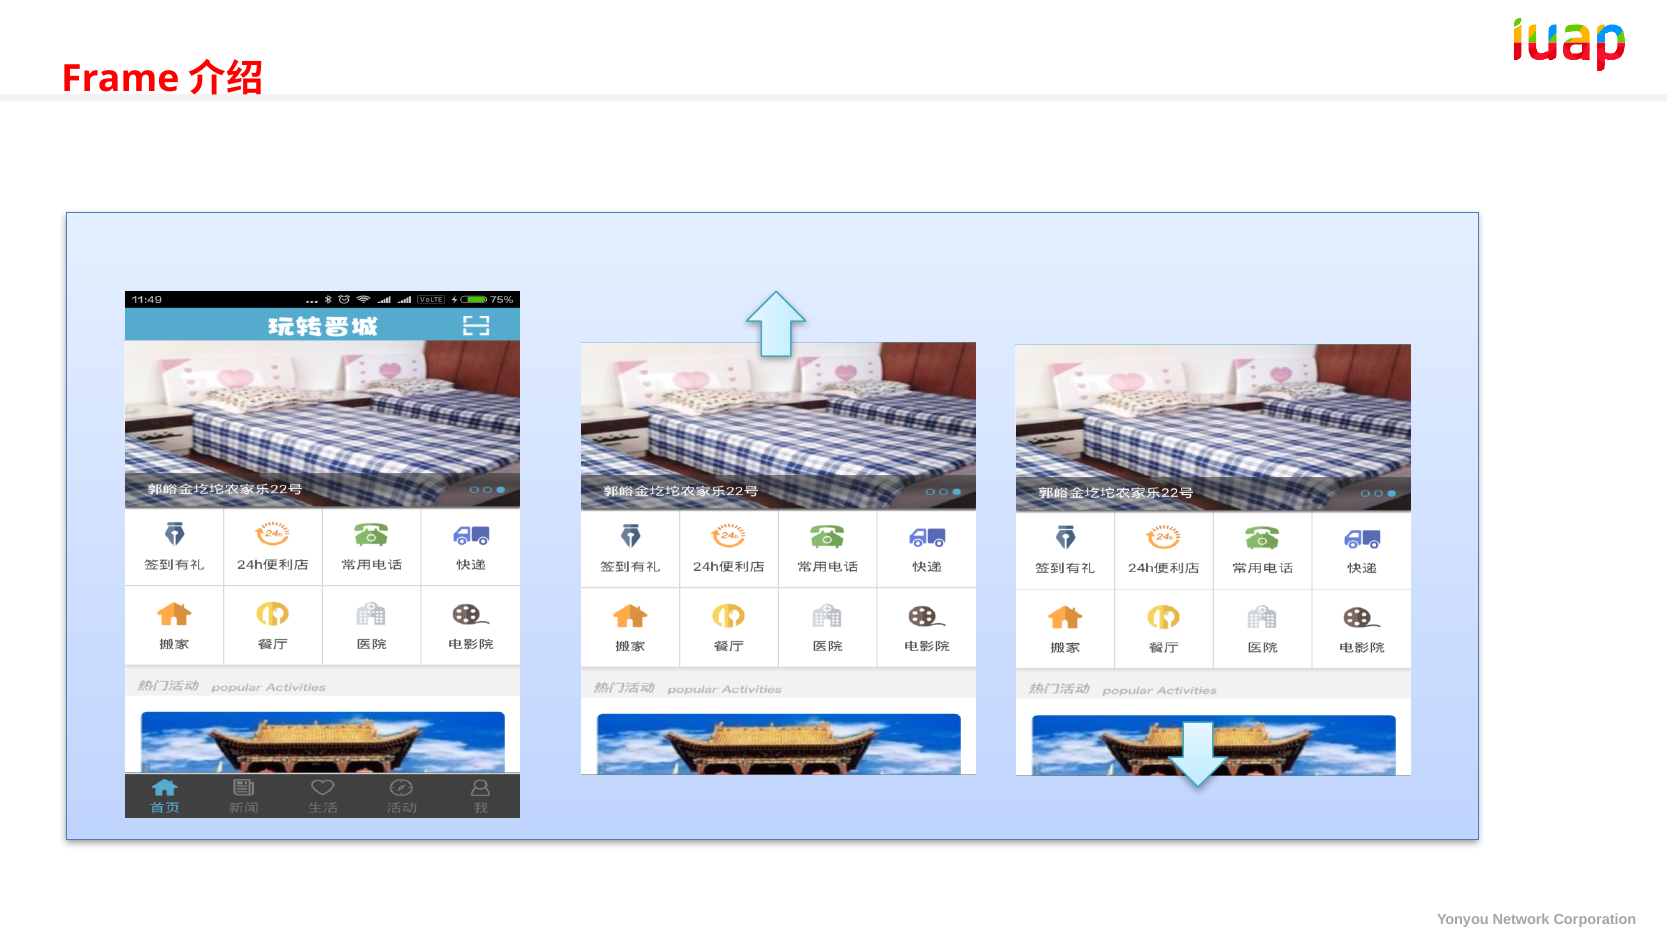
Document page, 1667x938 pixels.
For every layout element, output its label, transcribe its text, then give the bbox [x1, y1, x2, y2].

picture [1470, 0, 1667, 88]
picture [581, 342, 977, 775]
picture [124, 291, 520, 818]
text_box Frame介绍 [46, 46, 1274, 102]
text_box [745, 290, 807, 341]
text_box [66, 212, 1479, 840]
picture [1015, 344, 1411, 777]
